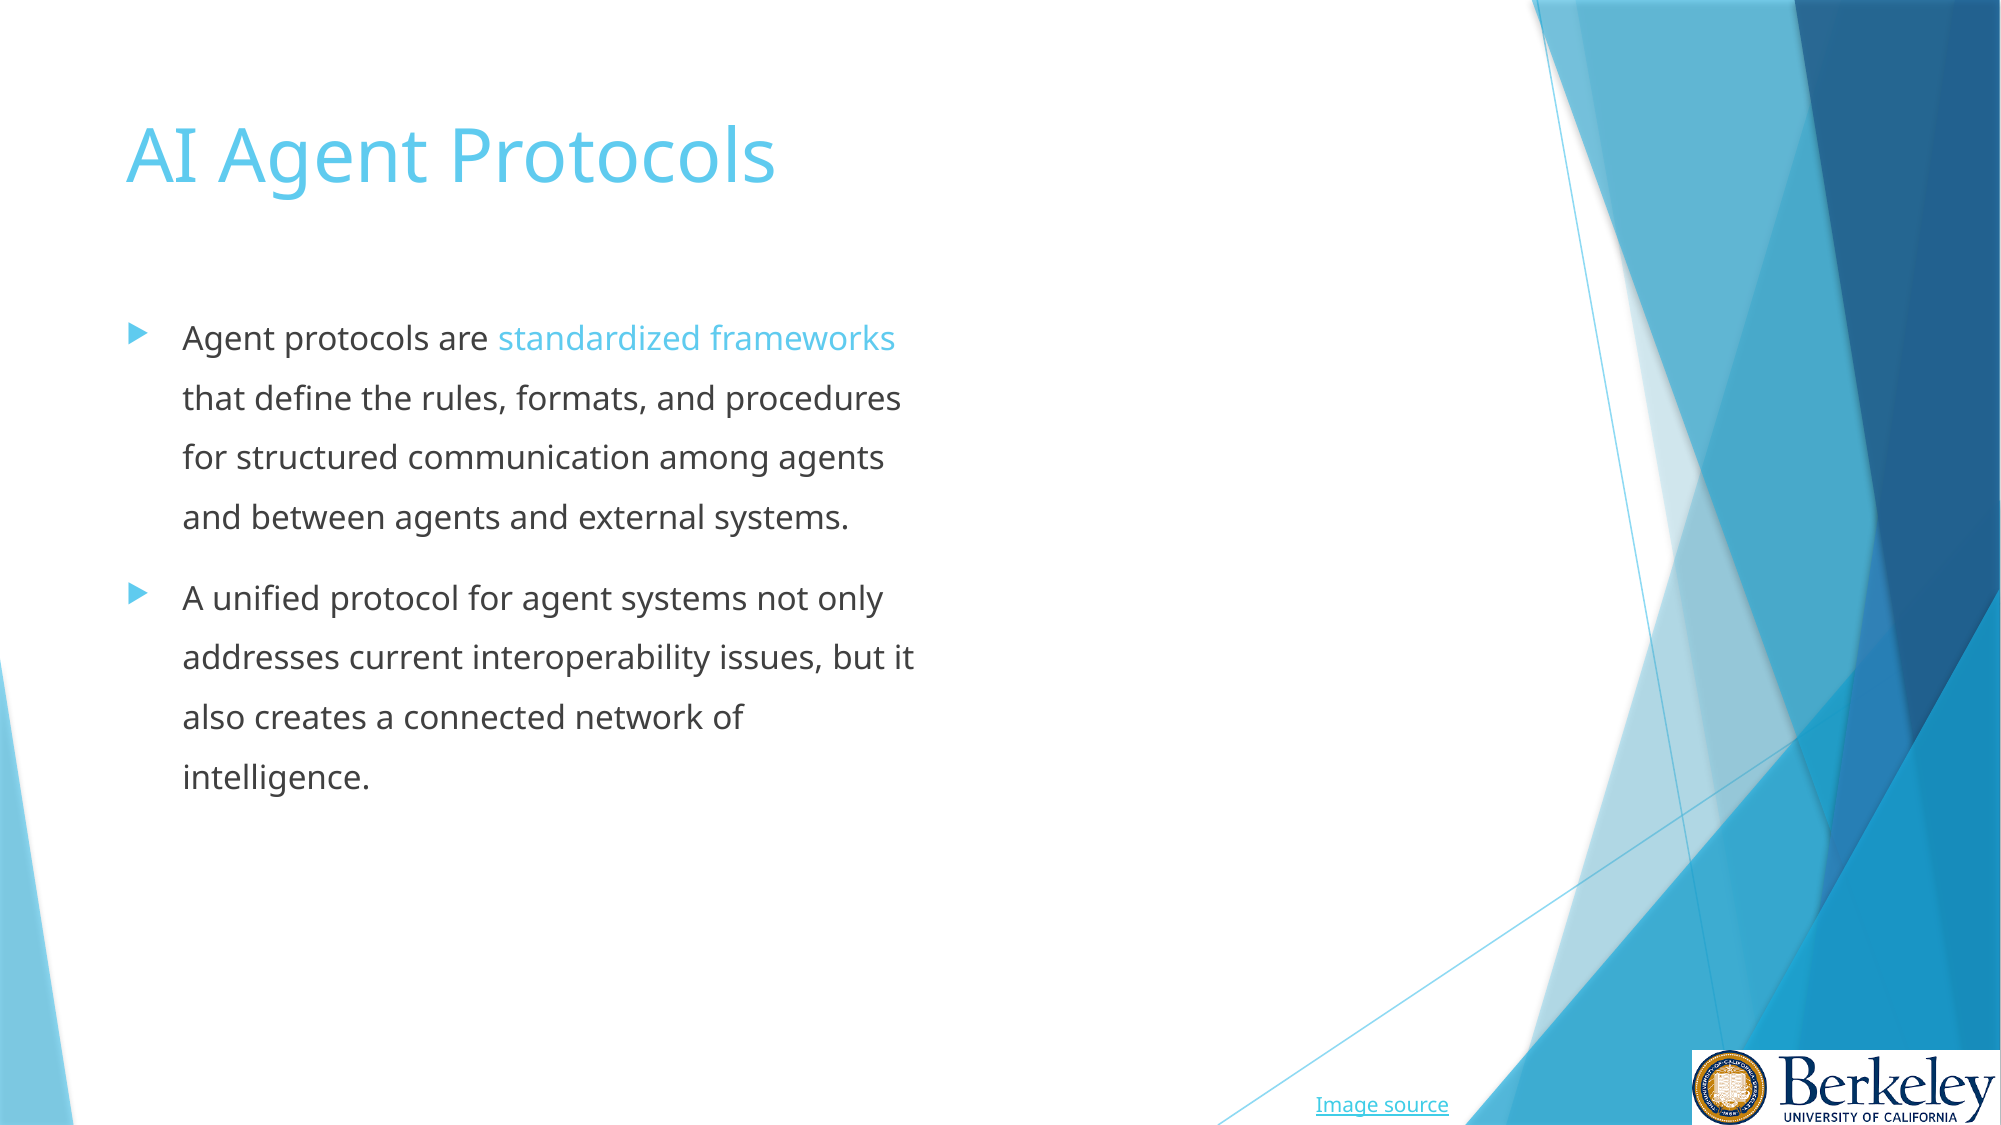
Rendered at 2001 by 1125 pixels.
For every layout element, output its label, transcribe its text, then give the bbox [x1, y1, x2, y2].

picture [1692, 1050, 2000, 1125]
list Agent protocols are standardized frameworks that define the rules, formats, and procedures for structured communication among agents and between agents and external systems. A unified protocol for agent systems not only addresses current interoperability issues, but it also creates a connected network of intelligence. [111, 289, 932, 1105]
text_box Image source [1300, 1084, 1569, 1125]
picture [1037, 243, 1945, 948]
title AI Agent Protocols [111, 99, 1522, 317]
